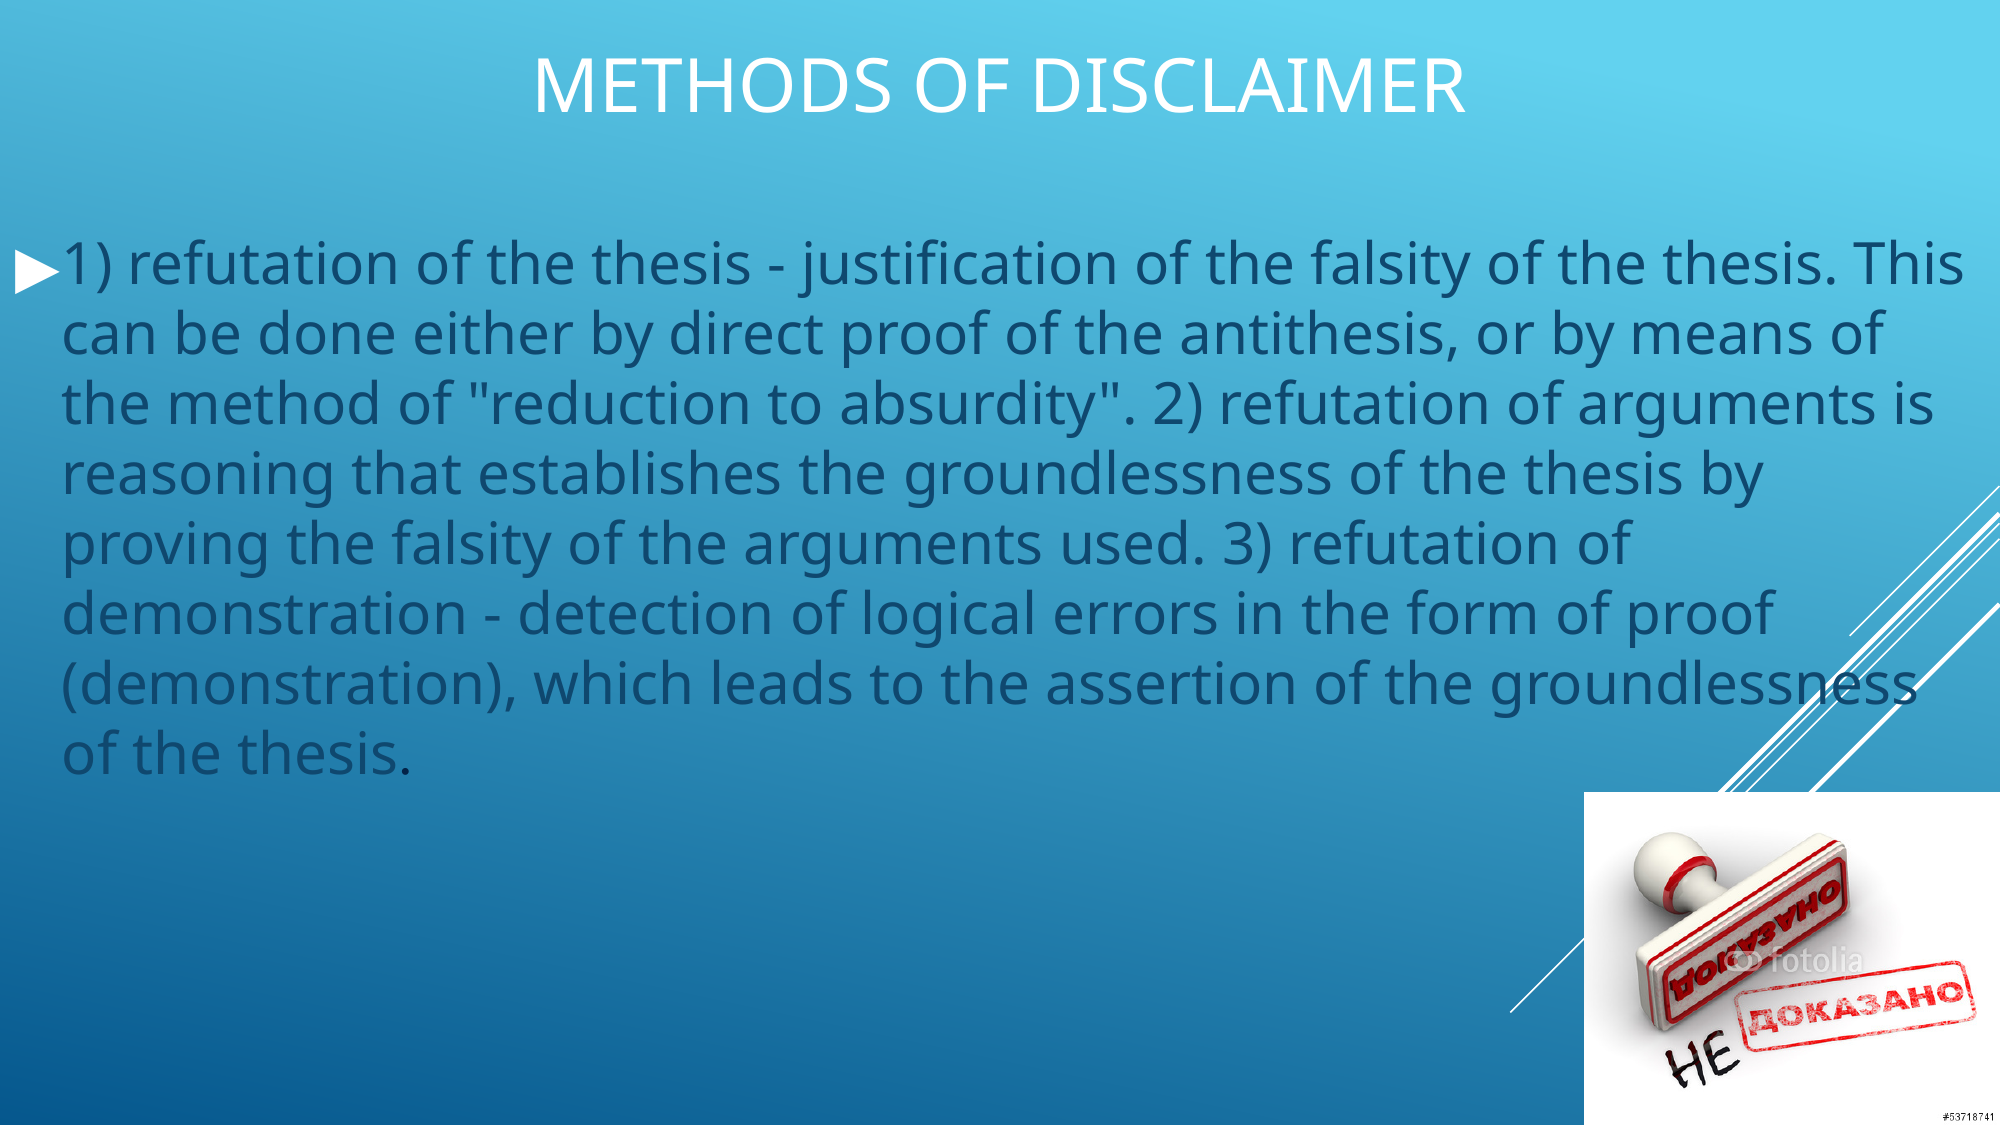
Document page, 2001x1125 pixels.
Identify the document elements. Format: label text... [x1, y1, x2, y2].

list 1) refutation of the thesis - justification of the falsity of the thesis. This can be done either by direct proof of the antithesis, or by means of the method of "reduction to absurdity". 2) refutation of arguments is reasoning that establishes the groundlessness of the thesis by proving the falsity of the arguments used. 3) refutation of demonstration - detection of logical errors in the form of proof (demonstration), which leads to the assertion of the groundlessness of the thesis. [0, 114, 2000, 993]
picture [1583, 791, 2000, 1125]
title METHODS OF DISCLAIMER [137, 0, 1863, 114]
